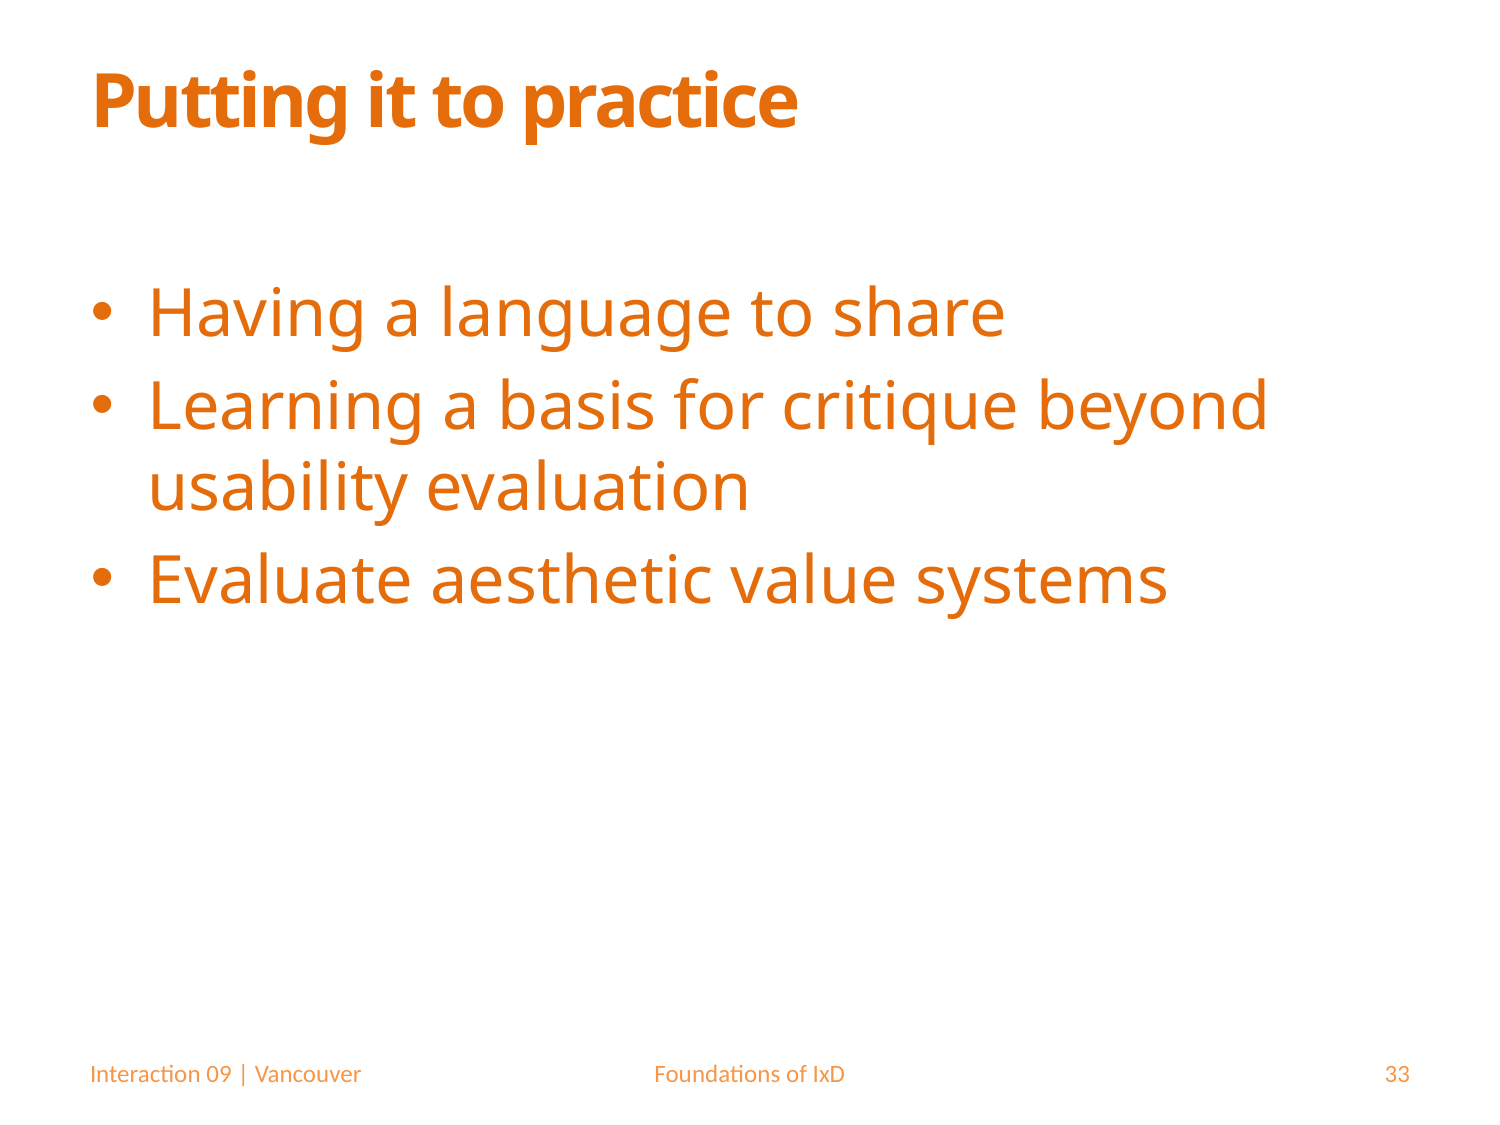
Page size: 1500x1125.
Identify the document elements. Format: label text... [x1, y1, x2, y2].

slide_number 33 [1074, 1042, 1425, 1103]
slide_number Interaction 09 | Vancouver [75, 1042, 425, 1103]
title Putting it to practice [75, 45, 1425, 233]
list Having a language to share Learning a basis for critique beyond usability evaluation Evaluate aesthetic value systems [75, 262, 1425, 1005]
footer Foundations of IxD [512, 1042, 988, 1103]
